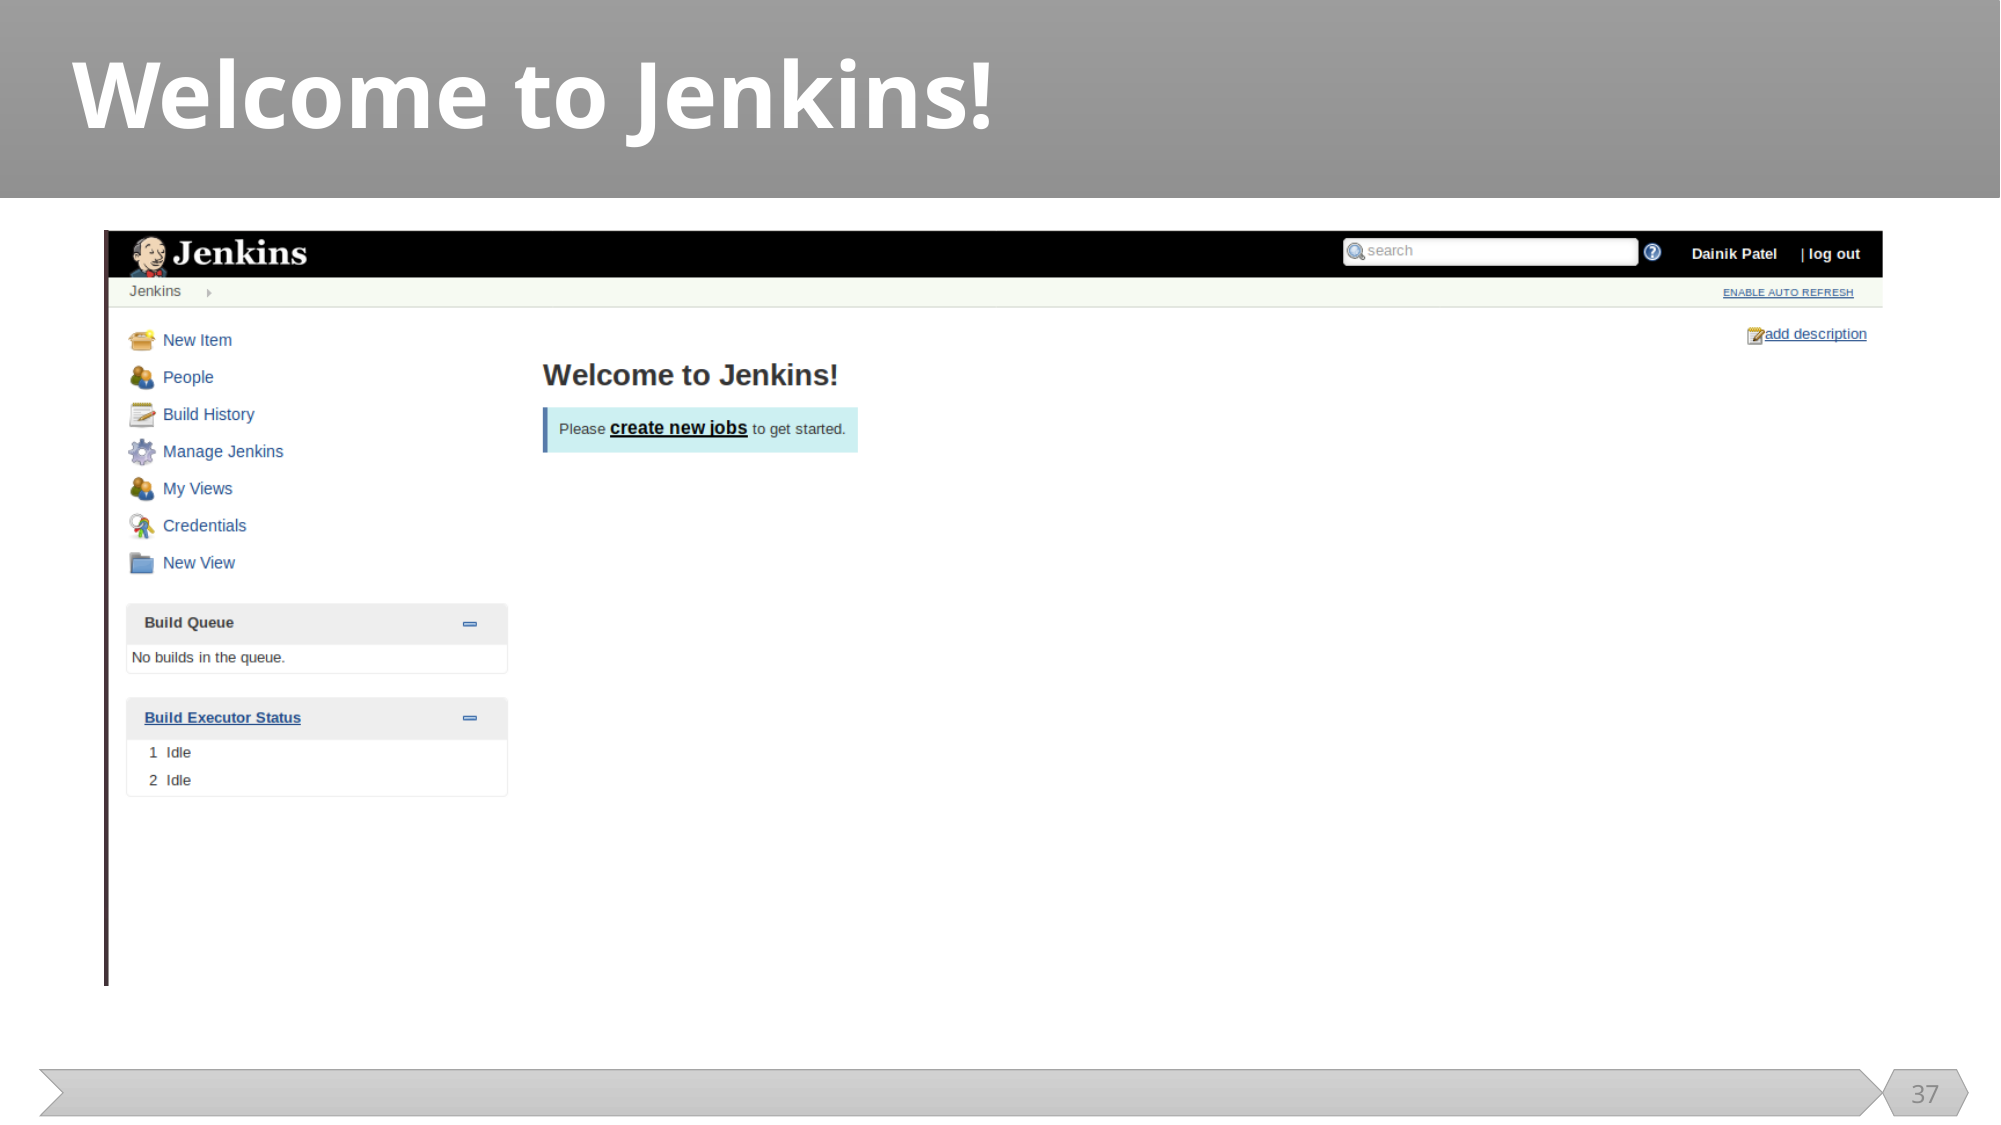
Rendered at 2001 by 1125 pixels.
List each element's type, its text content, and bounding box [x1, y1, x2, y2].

title Welcome to Jenkins! [56, 0, 1969, 199]
picture [104, 230, 1883, 986]
slide_number 37 [1882, 1065, 1969, 1125]
